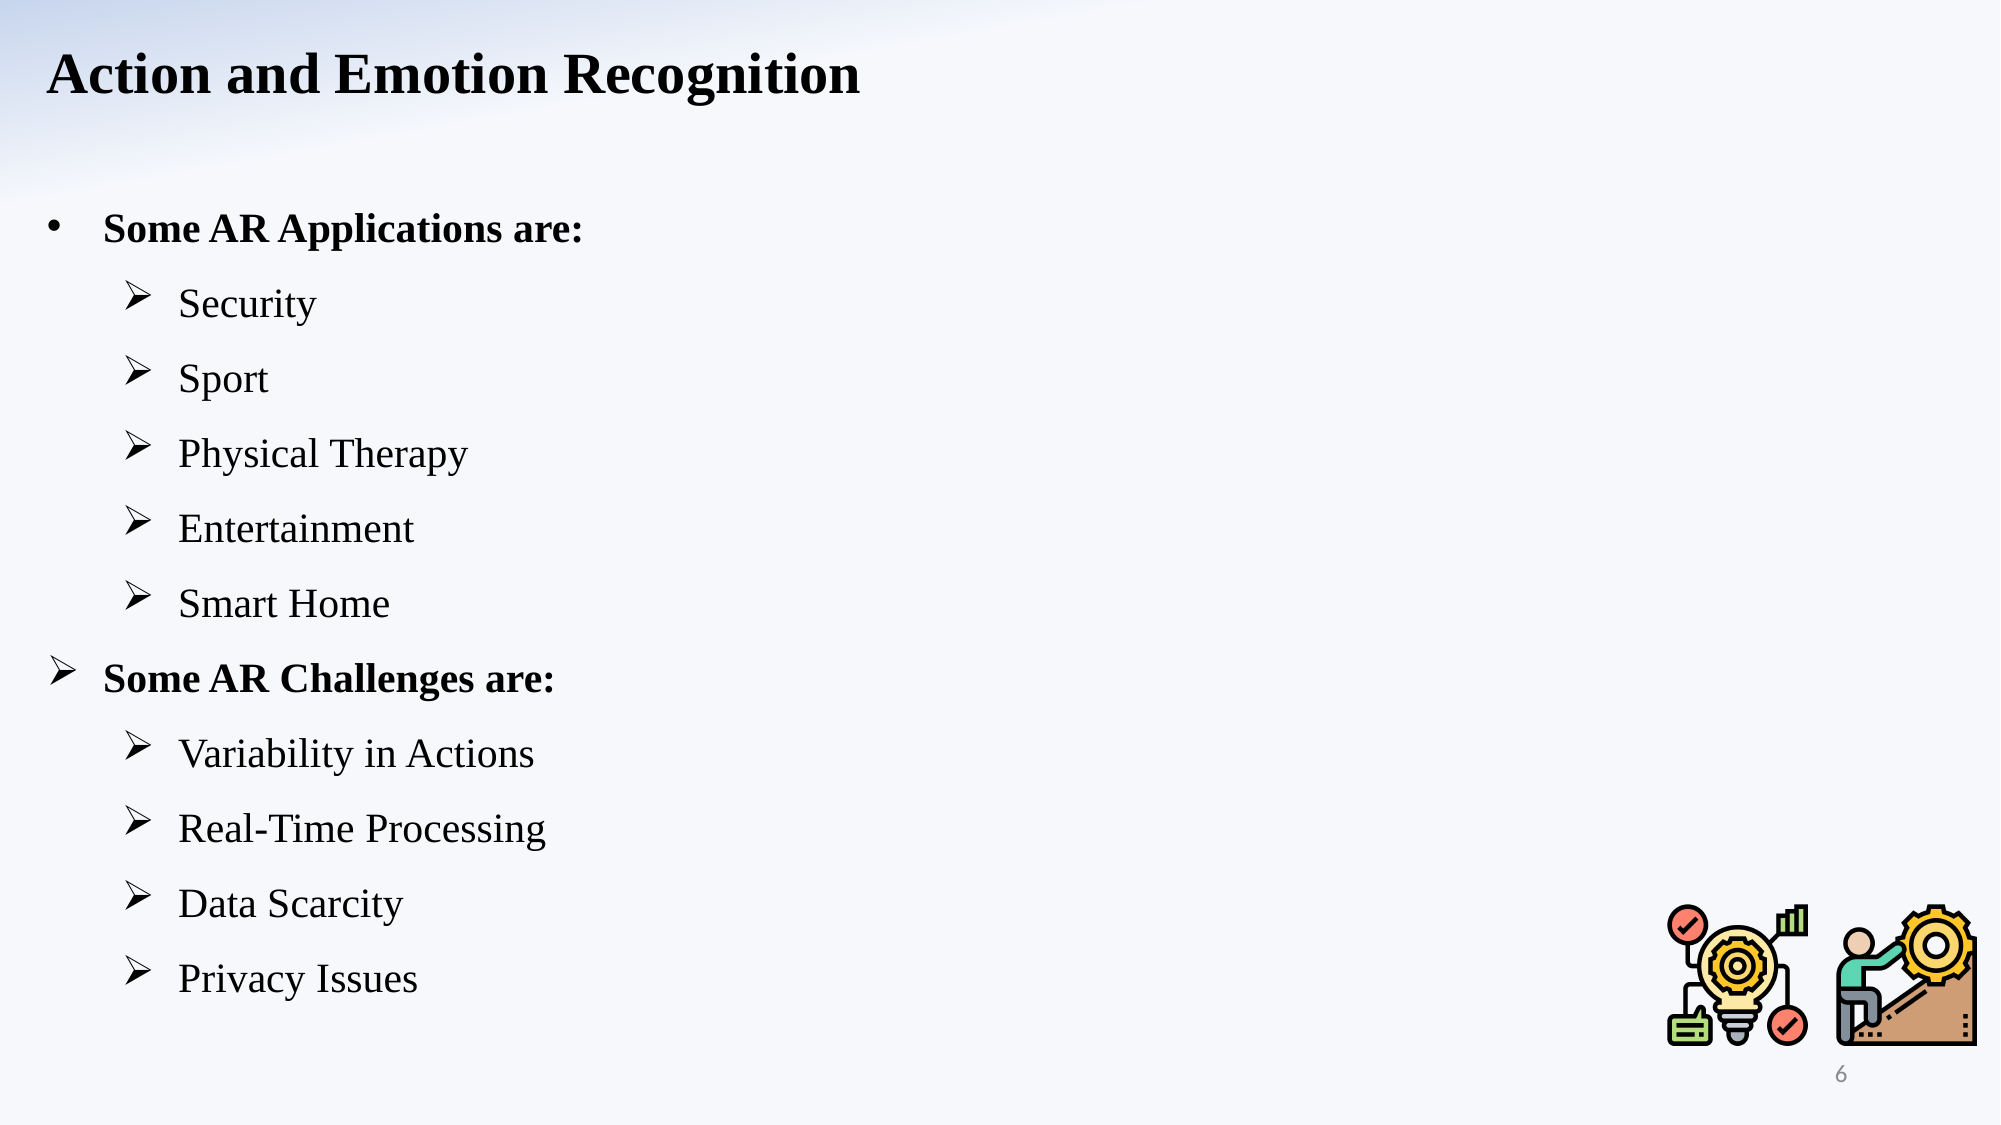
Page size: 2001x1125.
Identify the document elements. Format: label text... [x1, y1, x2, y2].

slide_number 6 [1412, 1042, 1863, 1103]
picture [1665, 902, 1810, 1048]
text_box Action and Emotion Recognition Some AR Applications are: Security Sport Physical Therapy Entertainment Smart Home Some AR Challenges are: Variability in Actions Real-Time Processing Data Scarcity Privacy Issues [32, 28, 1968, 1008]
picture [1834, 902, 1979, 1048]
